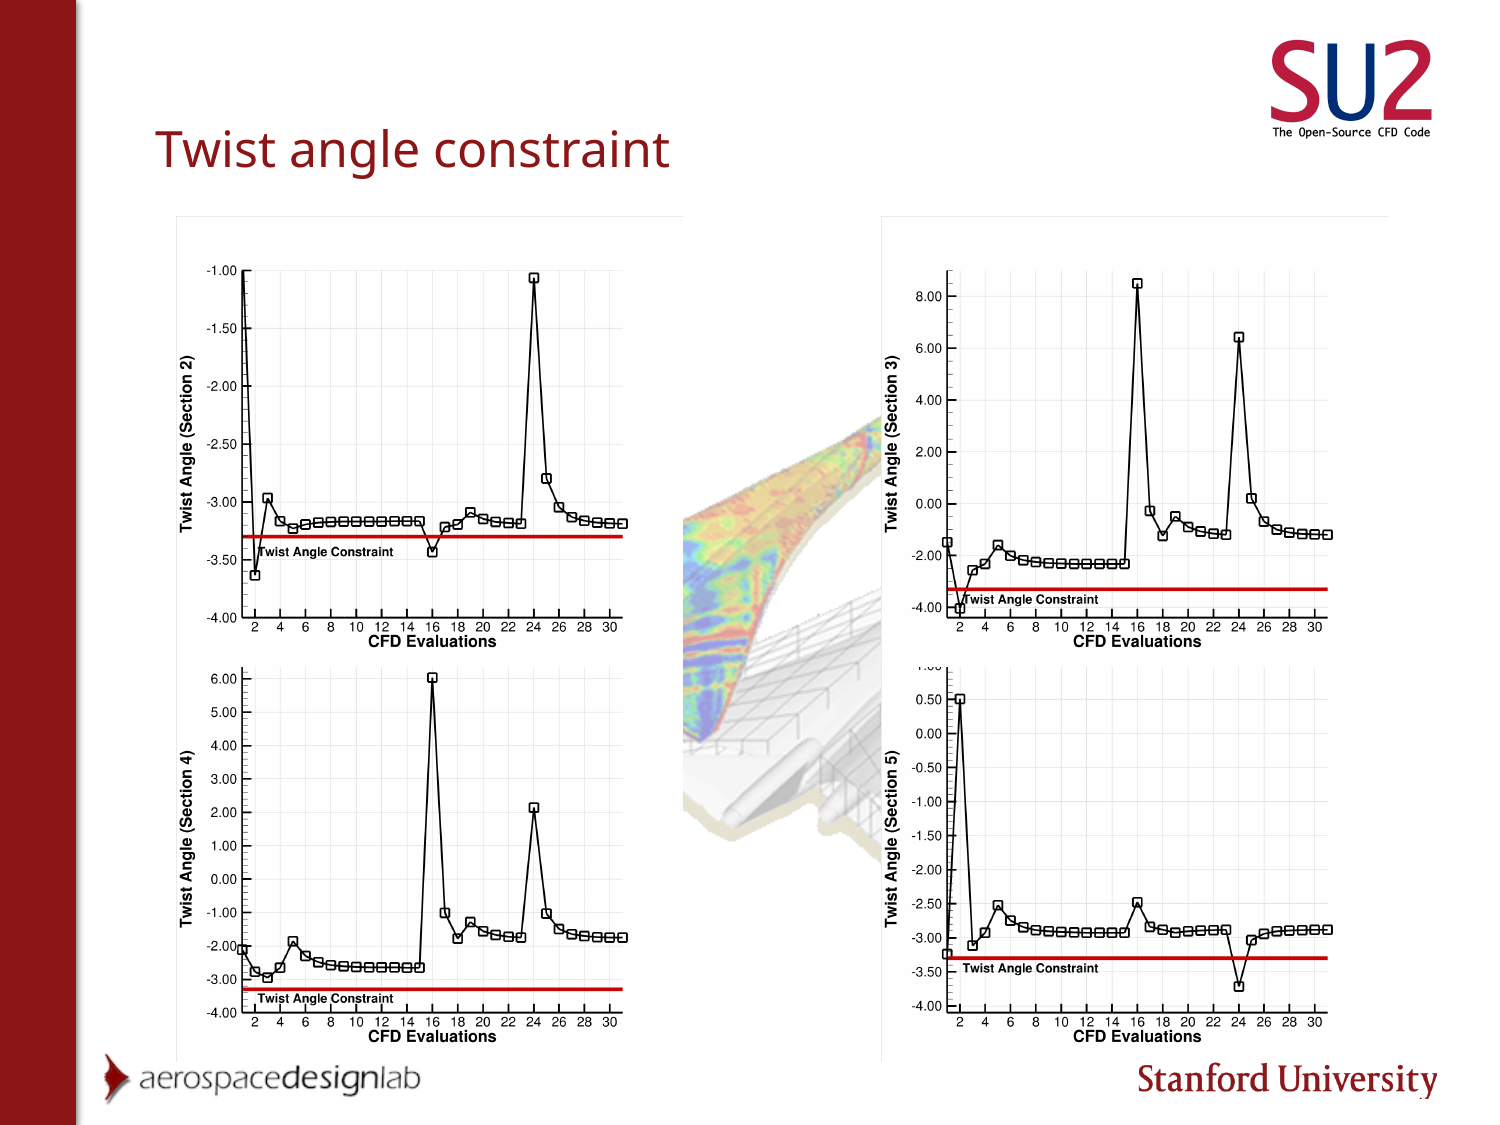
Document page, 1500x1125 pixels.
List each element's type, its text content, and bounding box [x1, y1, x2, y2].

picture [881, 216, 1389, 1062]
picture [99, 216, 683, 1106]
title Twist angle constraint [155, 78, 1420, 186]
picture [1268, 37, 1437, 140]
